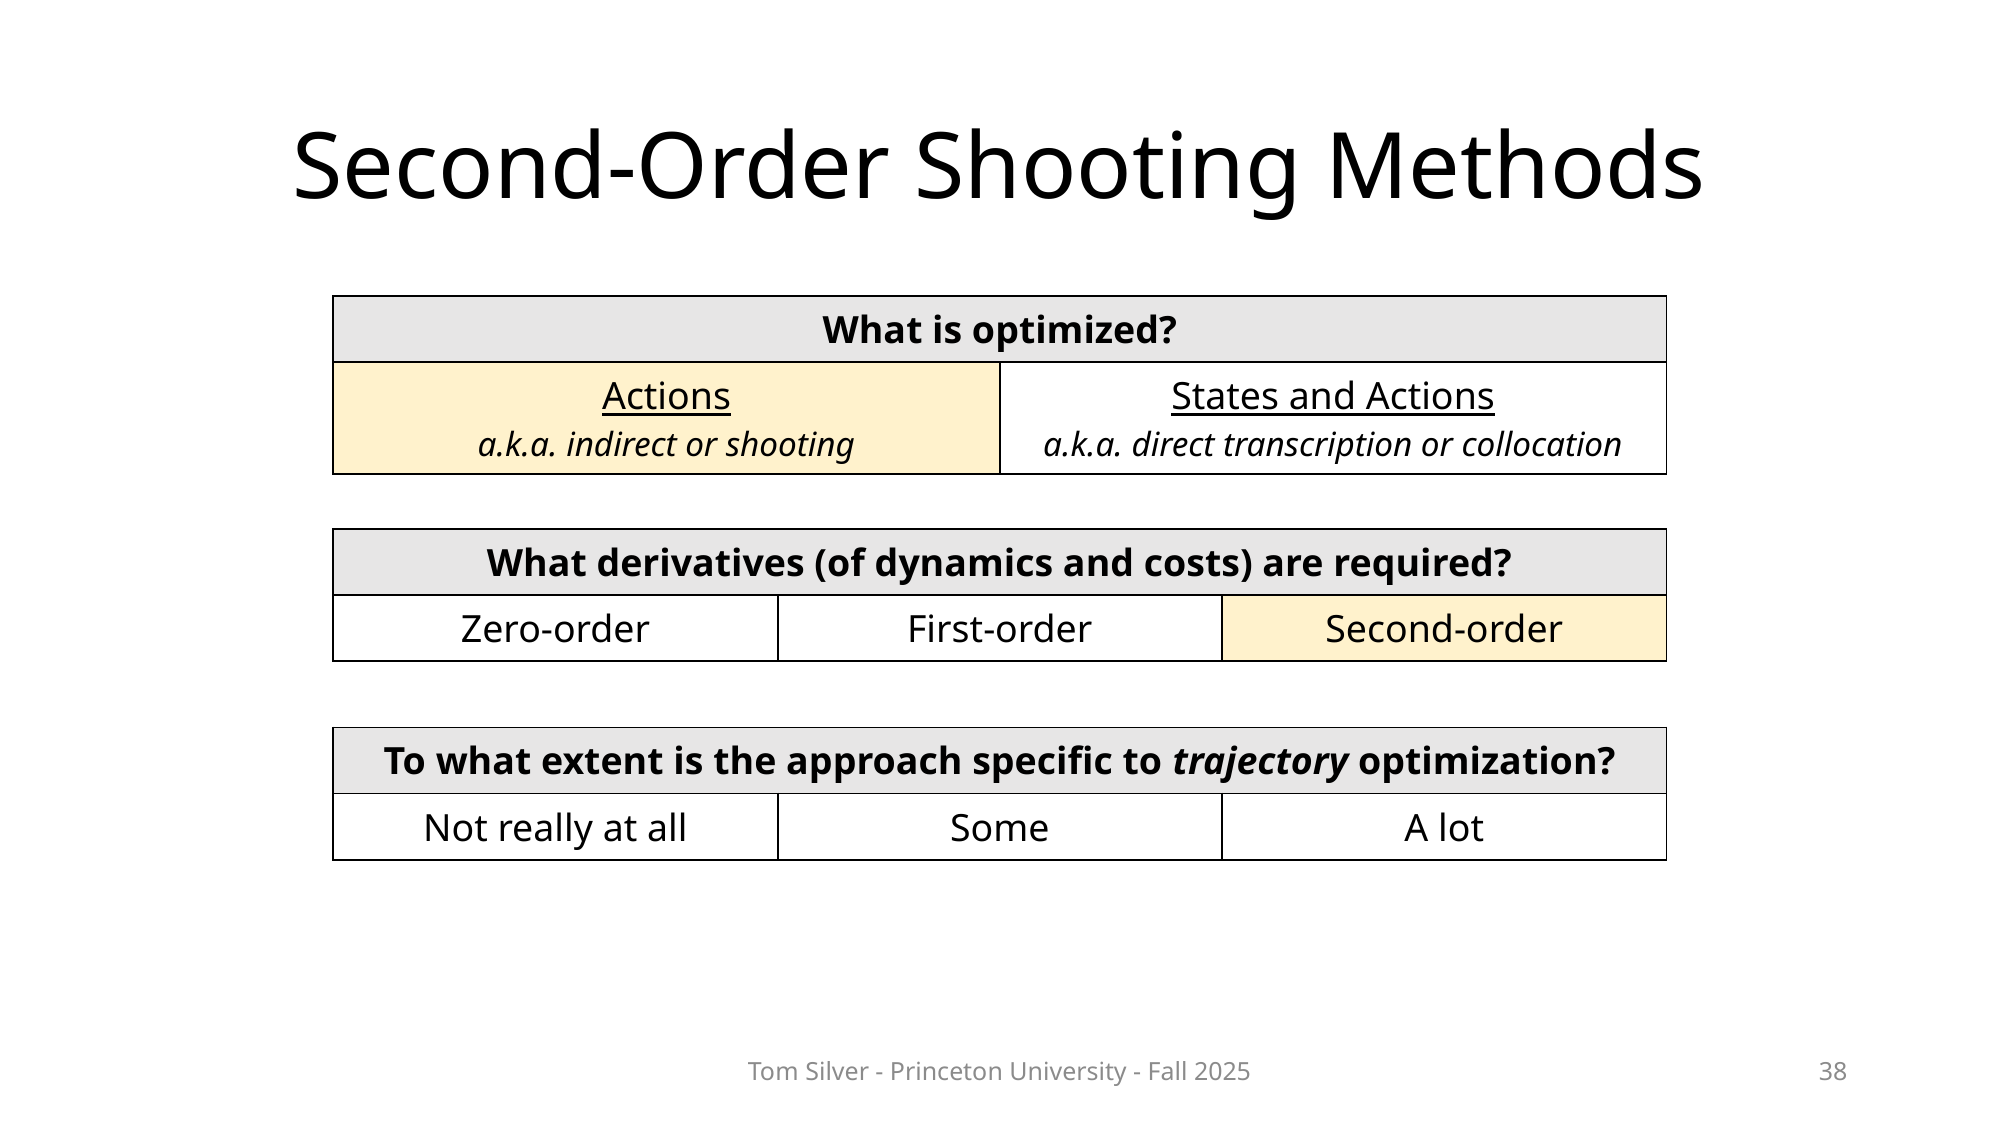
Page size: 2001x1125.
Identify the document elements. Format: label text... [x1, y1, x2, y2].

table_cell States and Actions a.k.a. direct transcription or collocation [1001, 363, 1666, 473]
table_header What is optimized? [334, 297, 1666, 361]
table_header What derivatives (of dynamics and costs) are required? [334, 530, 1666, 594]
table_cell A lot [1223, 794, 1666, 859]
table_cell Zero-order [334, 596, 777, 660]
table_cell Not really at all [334, 794, 777, 859]
footer Tom Silver - Princeton University - Fall 2025 [662, 1042, 1338, 1103]
slide_number 38 [1412, 1042, 1863, 1103]
table_header To what extent is the approach specific to trajectory optimization? [334, 728, 1666, 793]
table_cell Some [779, 794, 1221, 859]
table_cell Second-order [1223, 596, 1666, 660]
table_cell First-order [779, 596, 1221, 660]
title Second-Order Shooting Methods [137, 59, 1863, 278]
table_cell Actions a.k.a. indirect or shooting [334, 363, 999, 473]
